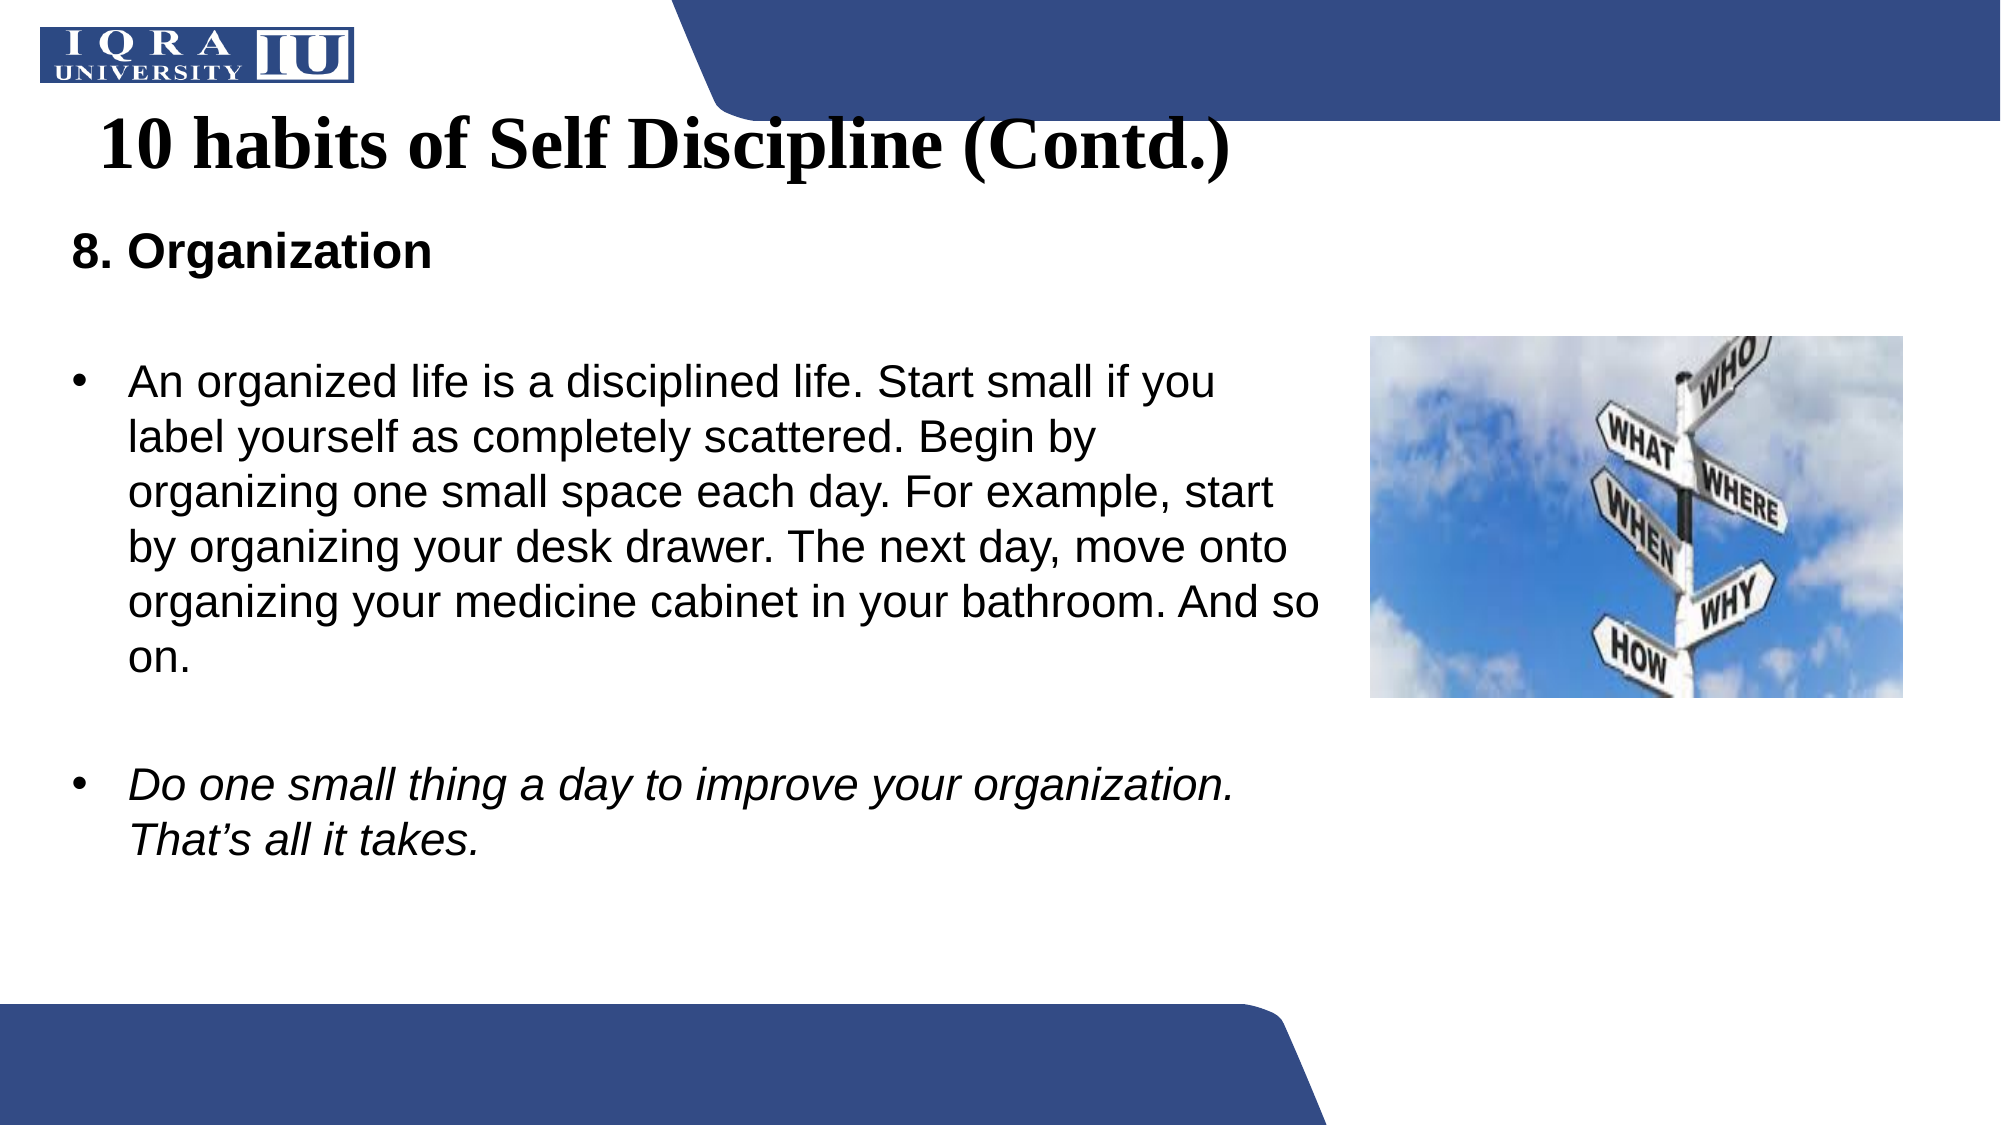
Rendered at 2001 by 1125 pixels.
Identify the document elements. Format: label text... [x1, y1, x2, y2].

picture [39, 26, 355, 83]
list 8. Organization An organized life is a disciplined life. Start small if you label yourself as completely scattered. Begin by organizing one small space each day. For example, start by organizing your desk drawer. The next day, move onto organizing your medicine cabinet in your bathroom. And so on. Do one small thing a day to improve your organization. That’s all it takes. [56, 211, 1337, 963]
picture [1370, 335, 1904, 698]
text_box 10 habits of Self Discipline (Contd.) [84, 86, 1785, 274]
